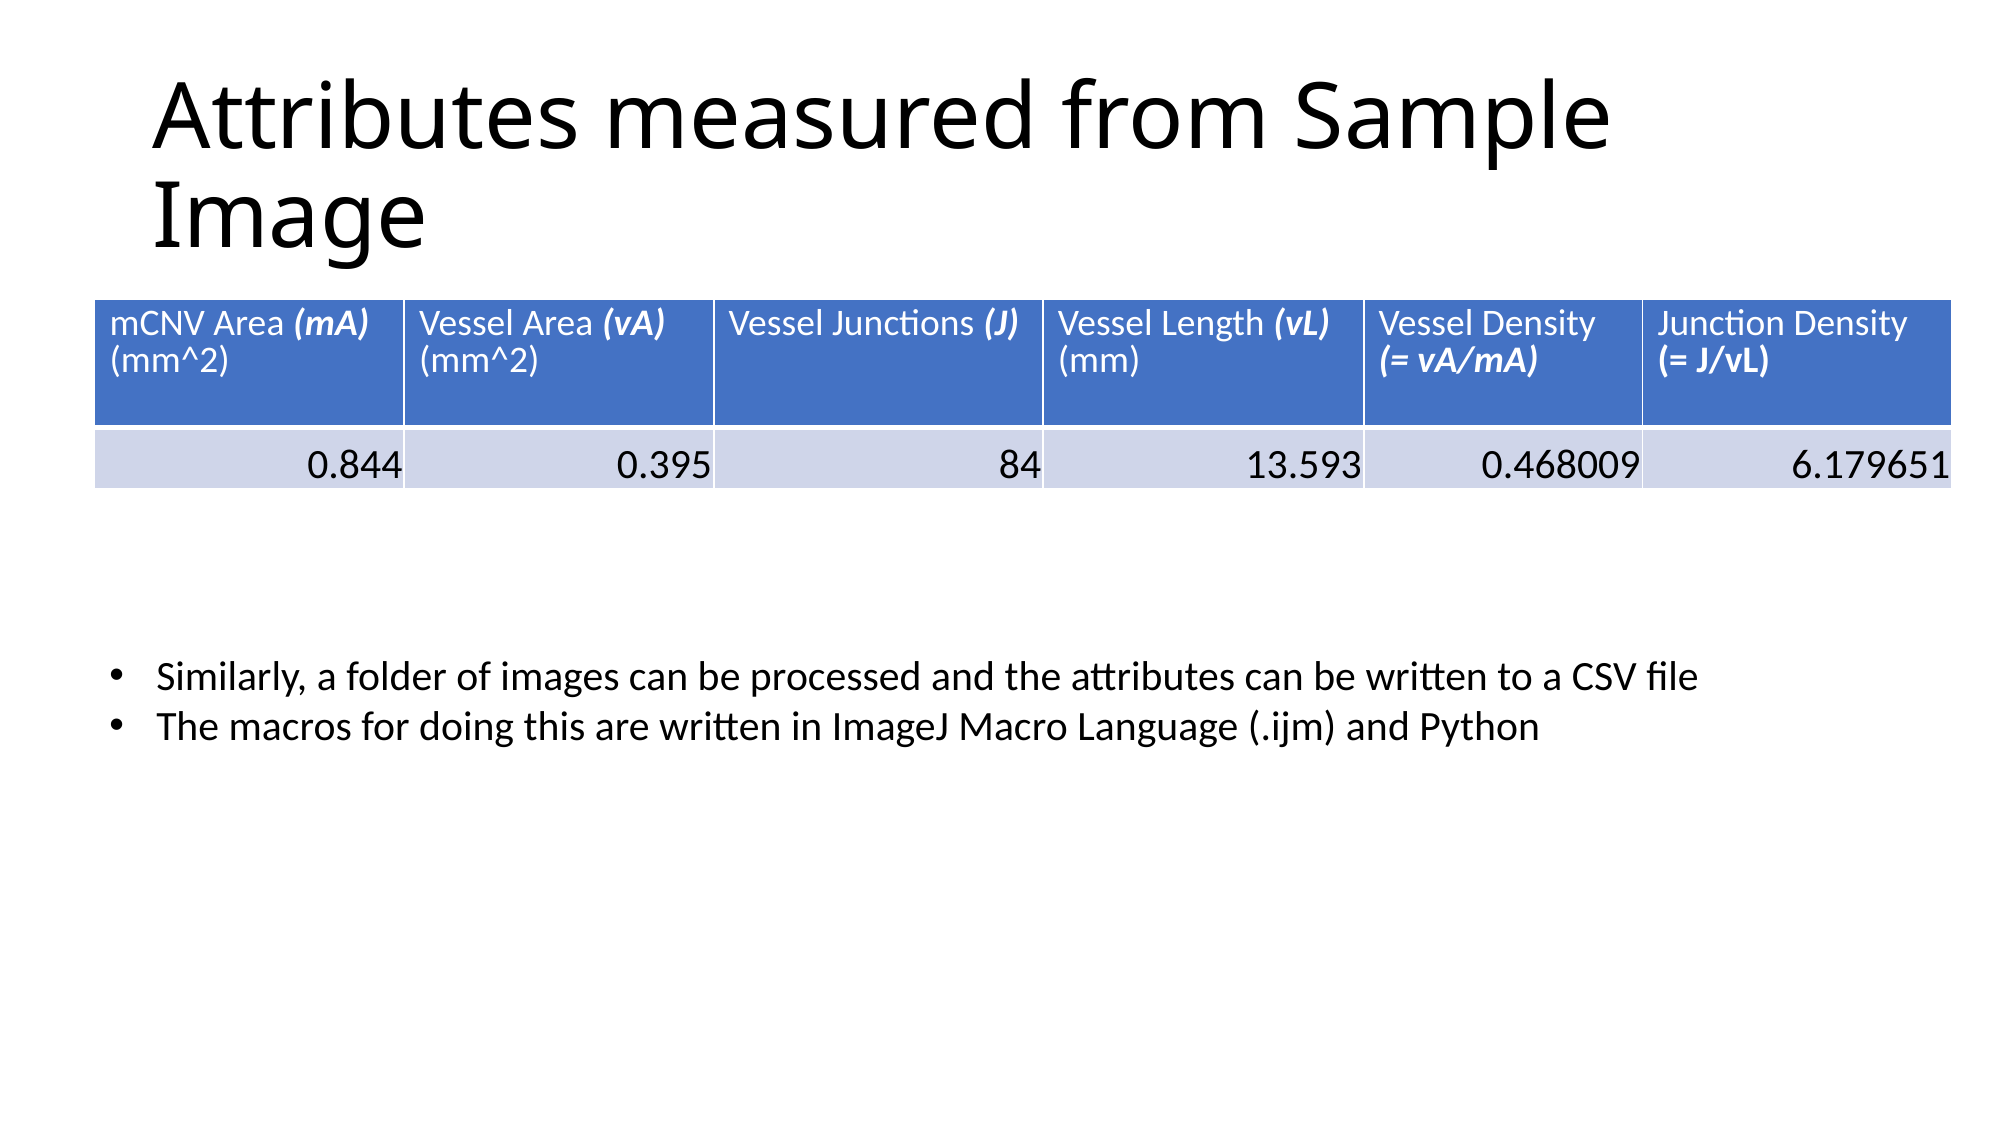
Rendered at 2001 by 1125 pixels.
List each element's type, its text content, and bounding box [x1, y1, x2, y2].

table_cell 0.844 [95, 430, 403, 488]
table_cell 84 [715, 430, 1042, 488]
table_header Junction Density (= J/vL) [1643, 300, 1951, 425]
table_cell 0.395 [405, 430, 713, 488]
text_box Similarly, a folder of images can be processed and the attributes can be written to a CSV file The macros for doing this are written in ImageJ Macro Language (.ijm) and Python [94, 641, 1820, 757]
table_header Vessel Density (= vA/mA) [1365, 300, 1642, 425]
table_cell 13.593 [1044, 430, 1363, 488]
table_header Vessel Junctions (J) [715, 300, 1042, 425]
table_header Vessel Area (vA) (mm^2) [405, 300, 713, 425]
table_cell 0.468009 [1365, 430, 1642, 488]
title Attributes measured from Sample Image [137, 59, 1863, 278]
table_header mCNV Area (mA) (mm^2) [95, 300, 403, 425]
table_cell 6.179651 [1643, 430, 1951, 488]
table_header Vessel Length (vL) (mm) [1044, 300, 1363, 425]
